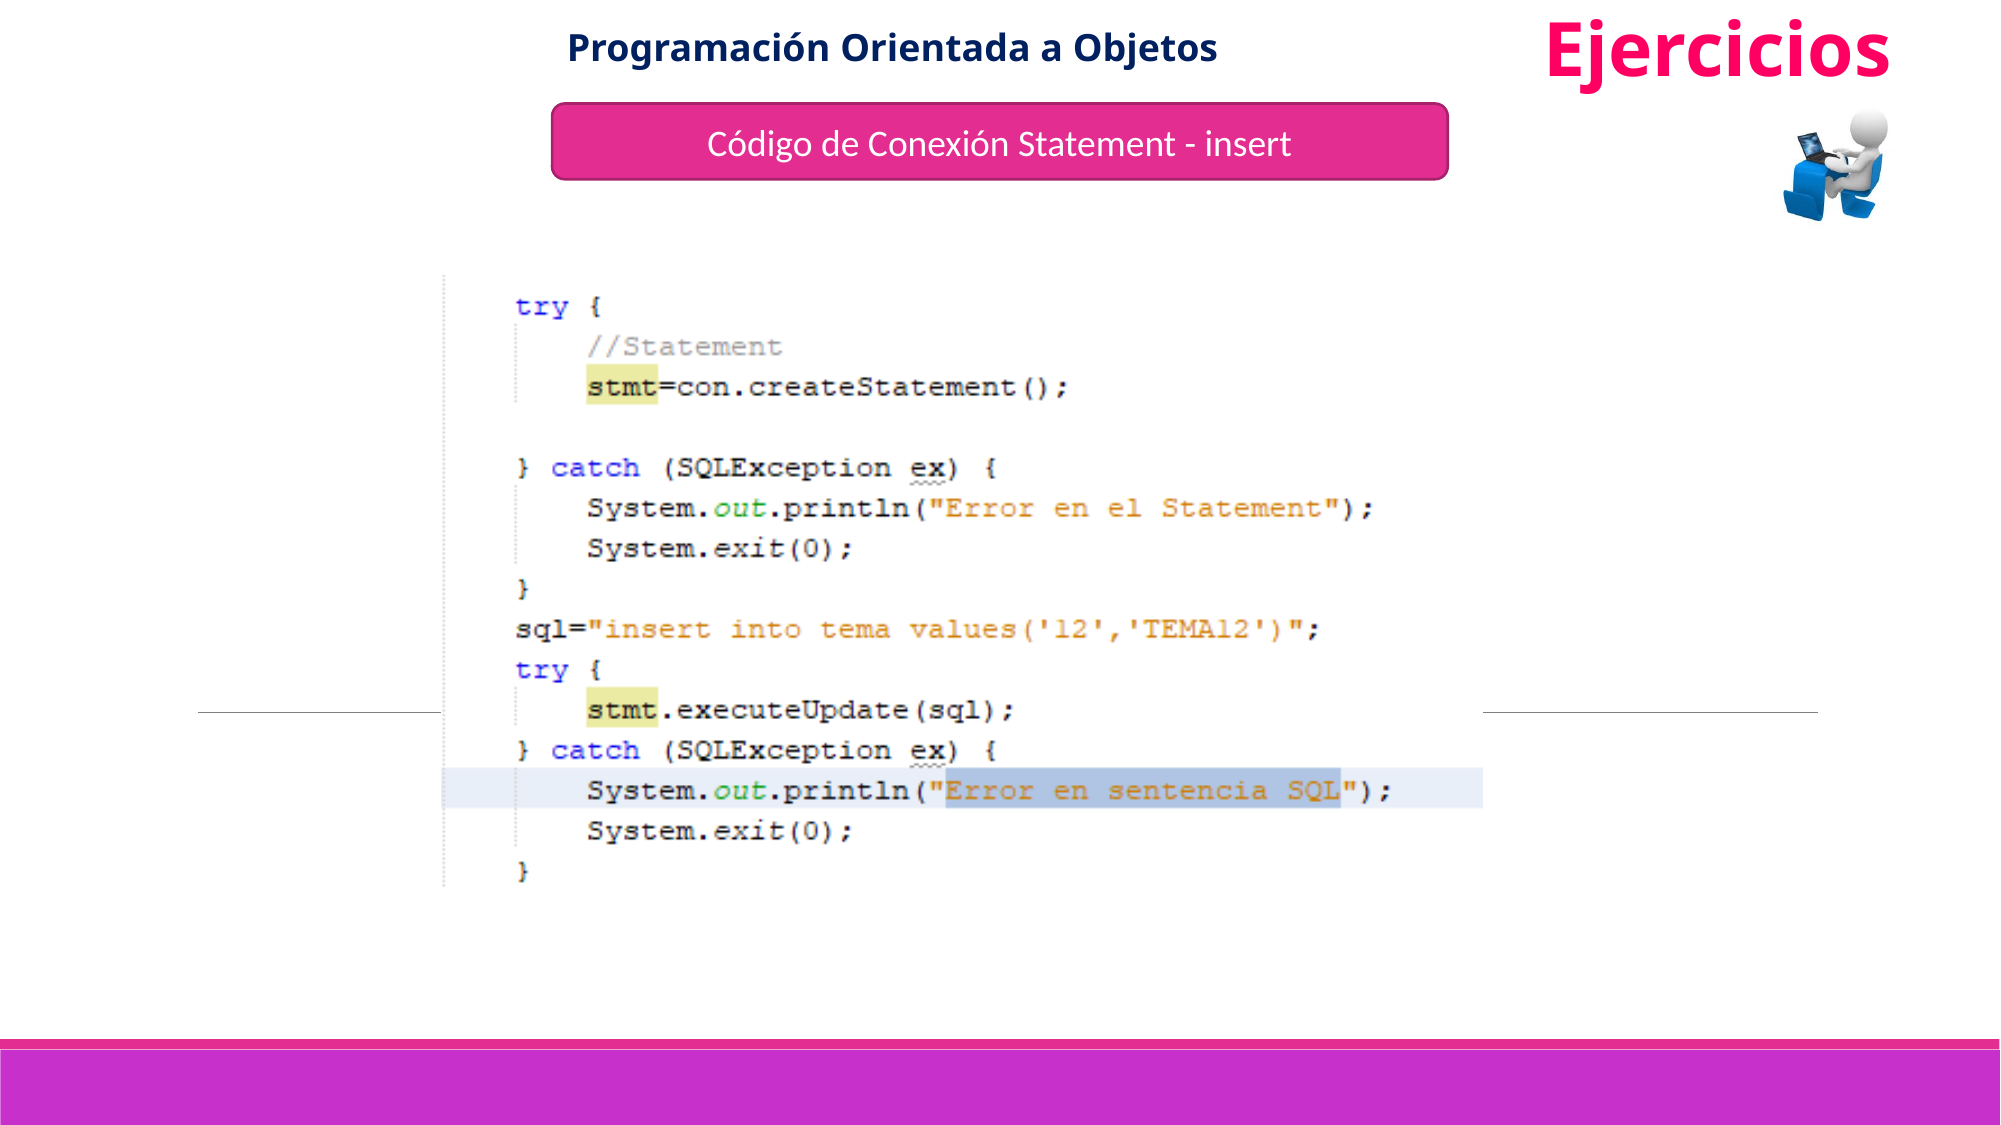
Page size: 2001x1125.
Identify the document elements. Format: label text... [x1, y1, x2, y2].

text_box Ejercicios [1528, 0, 2000, 100]
picture [1763, 99, 1903, 238]
text_box Programación Orientada a Objetos [552, 17, 1392, 77]
picture [441, 274, 1483, 951]
text_box Código de Conexión Statement - insert [550, 102, 1450, 181]
